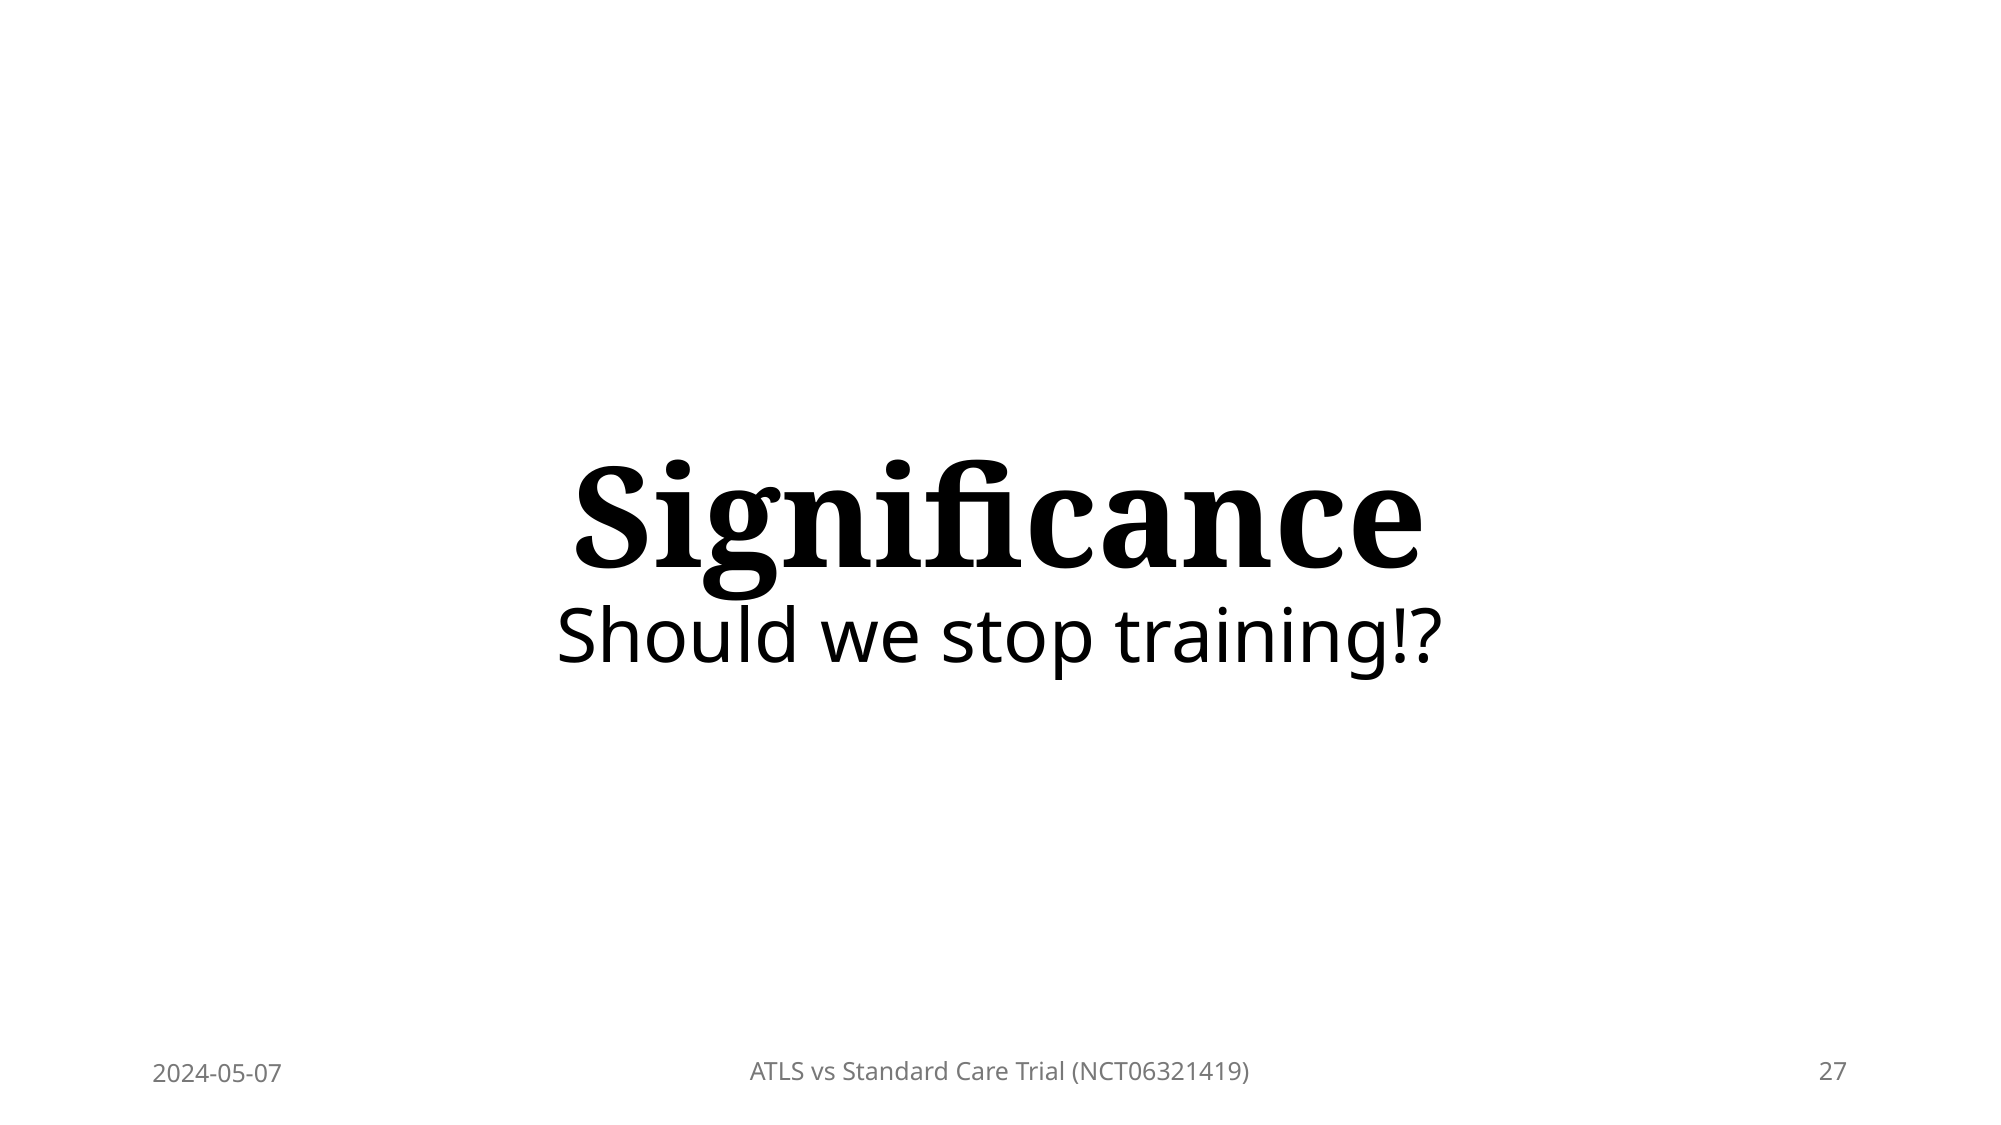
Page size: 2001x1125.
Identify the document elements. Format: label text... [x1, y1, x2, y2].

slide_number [137, 1042, 588, 1103]
footer ATLS vs Standard Care Trial (NCT06321419) [662, 1042, 1338, 1103]
slide_number 27 [1412, 1042, 1863, 1103]
title Significance Should we stop training!? [137, 329, 1863, 796]
